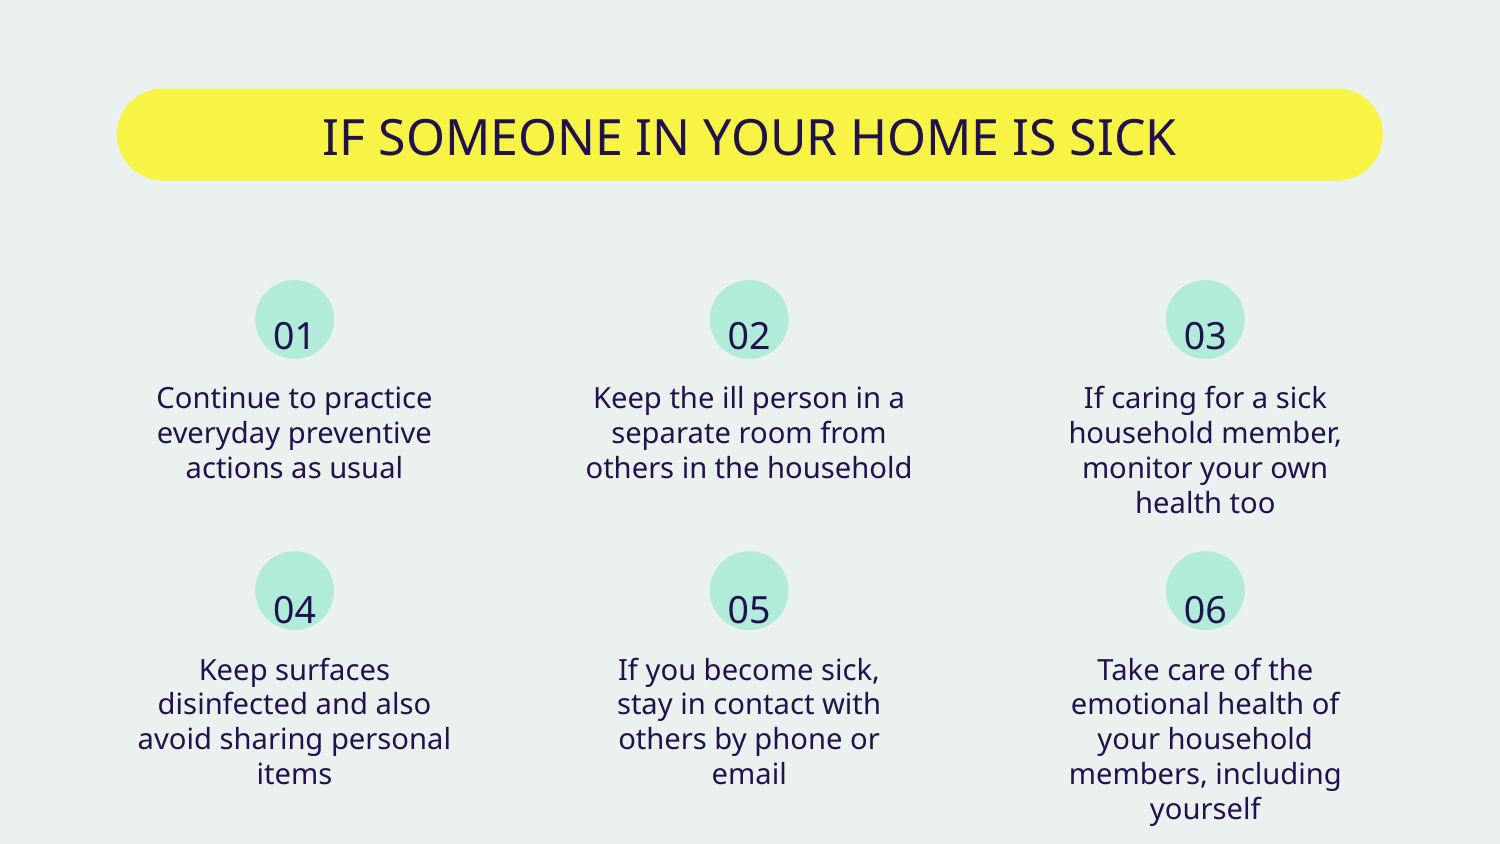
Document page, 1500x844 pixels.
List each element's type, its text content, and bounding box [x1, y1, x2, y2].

text_box [267, 551, 322, 562]
text_box [269, 280, 320, 289]
subtitle 01 [227, 289, 362, 350]
subtitle 06 [1138, 562, 1273, 624]
text_box [724, 280, 775, 289]
subtitle Take care of the emotional health of your household members, including yourself [1028, 624, 1382, 748]
text_box [722, 551, 777, 562]
subtitle If caring for a sick household member, monitor your own health too [1028, 352, 1382, 477]
text_box [1180, 280, 1231, 289]
subtitle 05 [682, 562, 817, 624]
subtitle If you become sick, stay in contact with others by phone or email [572, 624, 926, 748]
subtitle Keep the ill person in a separate room from others in the household [562, 352, 936, 477]
title IF SOMEONE IN YOUR HOME IS SICK [154, 90, 1346, 181]
subtitle 02 [682, 289, 817, 350]
subtitle Keep surfaces disinfected and also avoid sharing personal items [118, 624, 472, 748]
subtitle 04 [227, 562, 362, 624]
text_box [1178, 551, 1233, 562]
subtitle Continue to practice everyday preventive actions as usual [118, 352, 472, 477]
subtitle 03 [1138, 289, 1273, 350]
